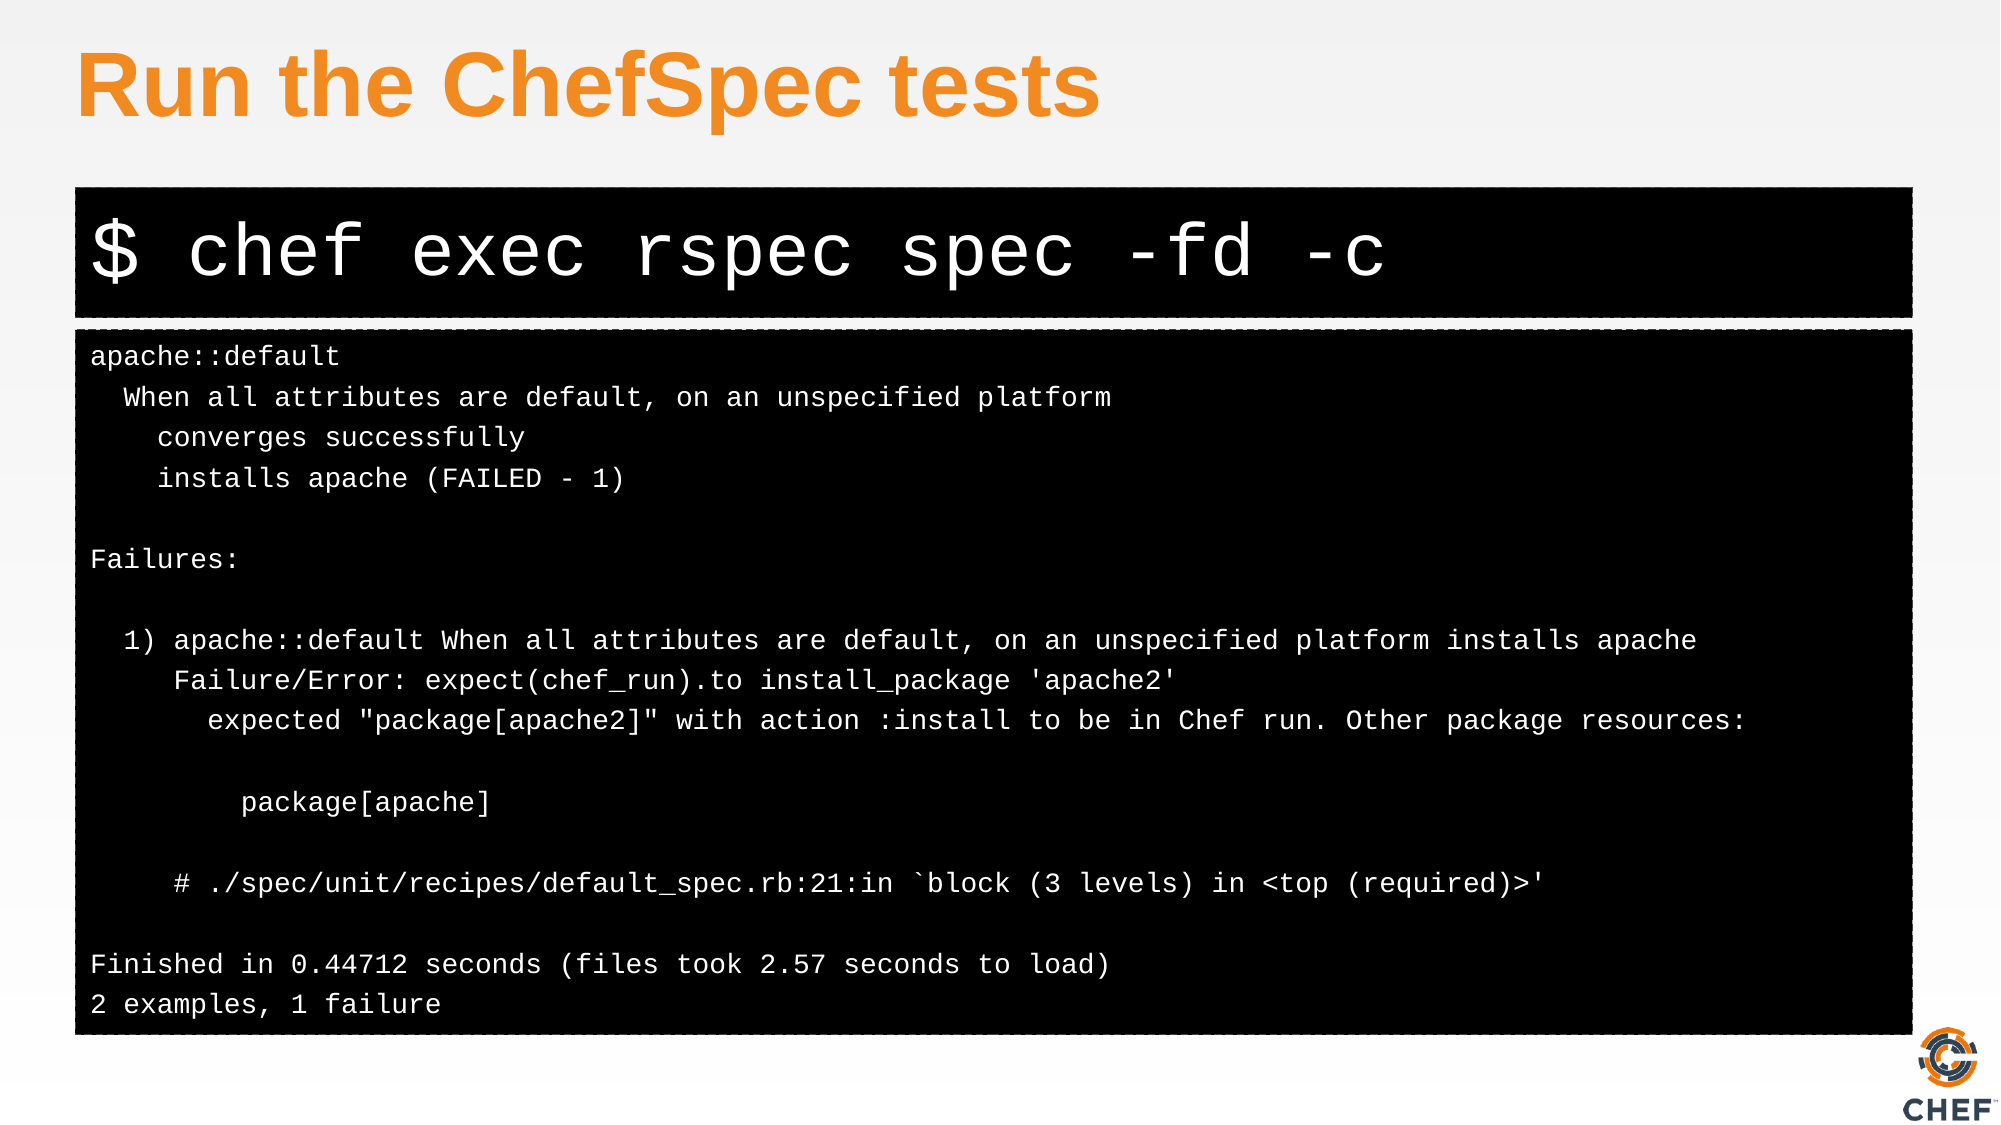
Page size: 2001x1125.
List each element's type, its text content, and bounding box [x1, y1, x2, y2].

list apache::default When all attributes are default, on an unspecified platform converges successfully installs apache (FAILED - 1) Failures: 1) apache::default When all attributes are default, on an unspecified platform installs apache Failure/Error: expect(chef_run).to install_package 'apache2' expected "package[apache2]" with action :install to be in Chef run. Other package resources: package[apache] # ./spec/unit/recipes/default_spec.rb:21:in `block (3 levels) in <top (required)>' Finished in 0.44712 seconds (files took 2.57 seconds to load) 2 examples, 1 failure [75, 329, 1913, 1035]
title Run the ChefSpec tests [75, 37, 1913, 140]
list chef exec rspec spec -fd -c [172, 201, 1908, 291]
picture [1903, 1027, 1998, 1121]
